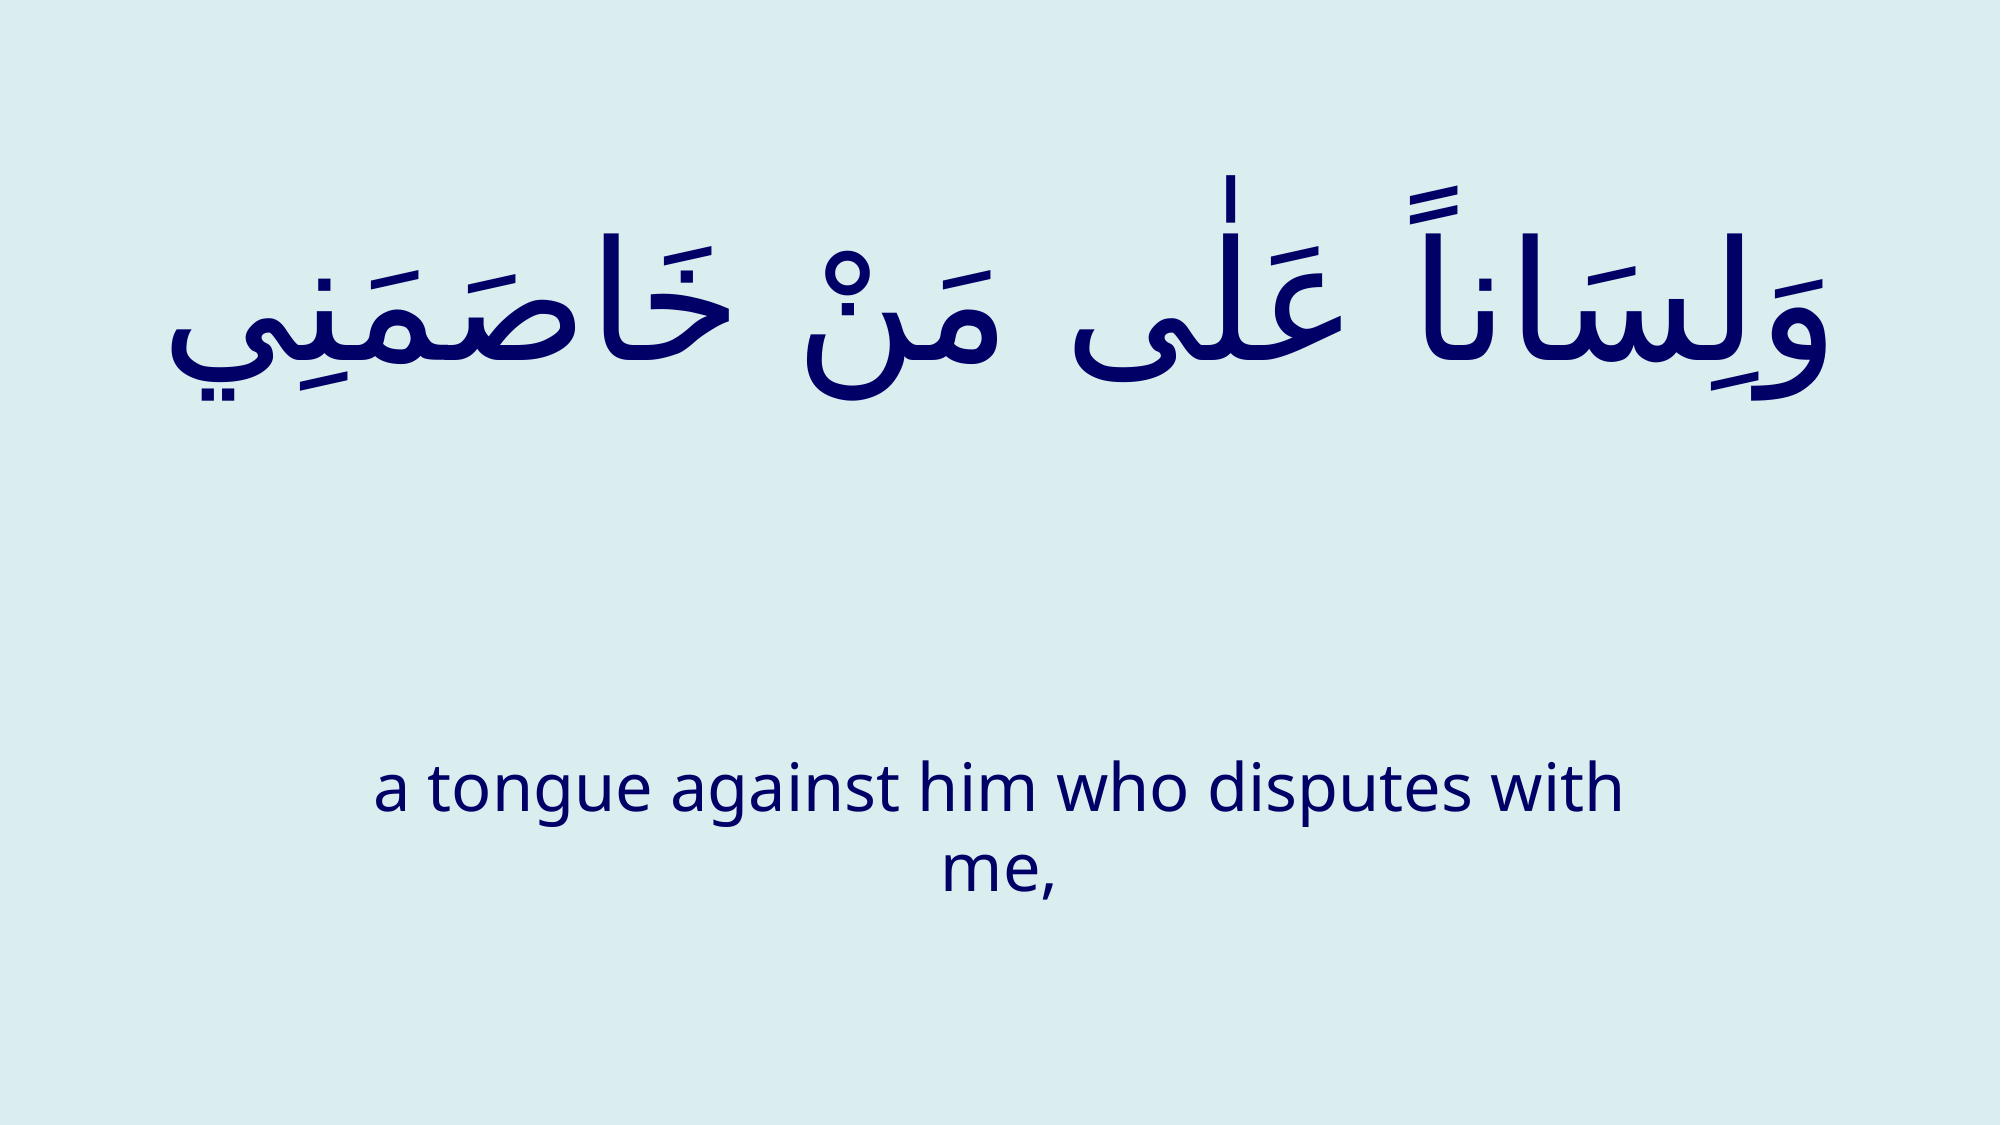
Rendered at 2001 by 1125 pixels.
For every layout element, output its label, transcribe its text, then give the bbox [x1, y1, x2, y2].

title وَلِسَاناً عَلٰى مَنْ خَاصَمَنِي [0, 200, 2000, 388]
list a tongue against him who disputes with me, [356, 737, 1644, 1050]
